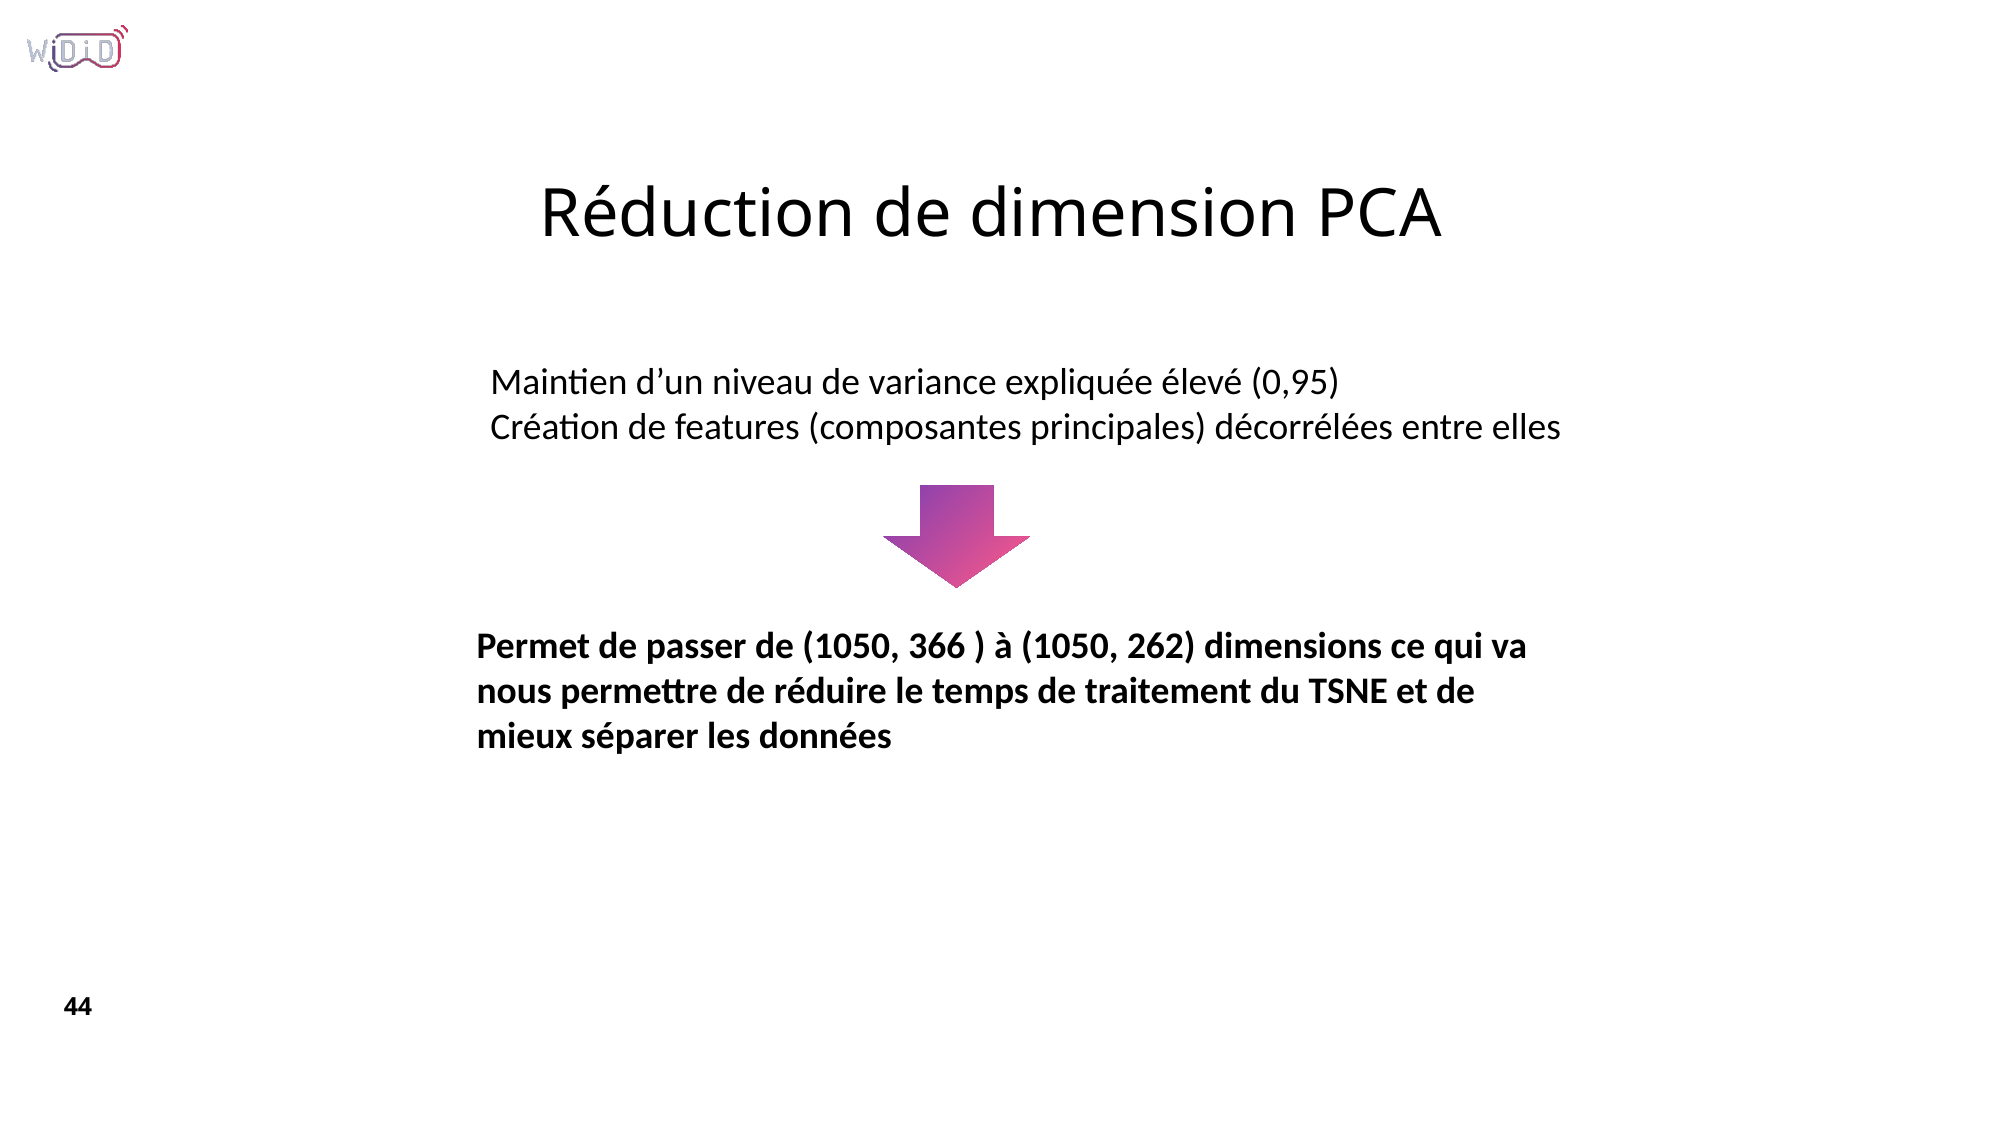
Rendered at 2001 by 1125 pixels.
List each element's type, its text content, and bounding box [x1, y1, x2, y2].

text_box Permet de passer de (1050, 366 ) à (1050, 262) dimensions ce qui va nous permettre de réduire le temps de traitement du TSNE et de mieux séparer les données [461, 614, 1582, 764]
picture [27, 25, 128, 72]
text_box [883, 485, 1030, 588]
text_box Maintien d’un niveau de variance expliquée élevé (0,95) Création de features (composantes principales) décorrélées entre elles [475, 349, 1582, 545]
title Réduction de dimension PCA [293, 171, 1707, 253]
